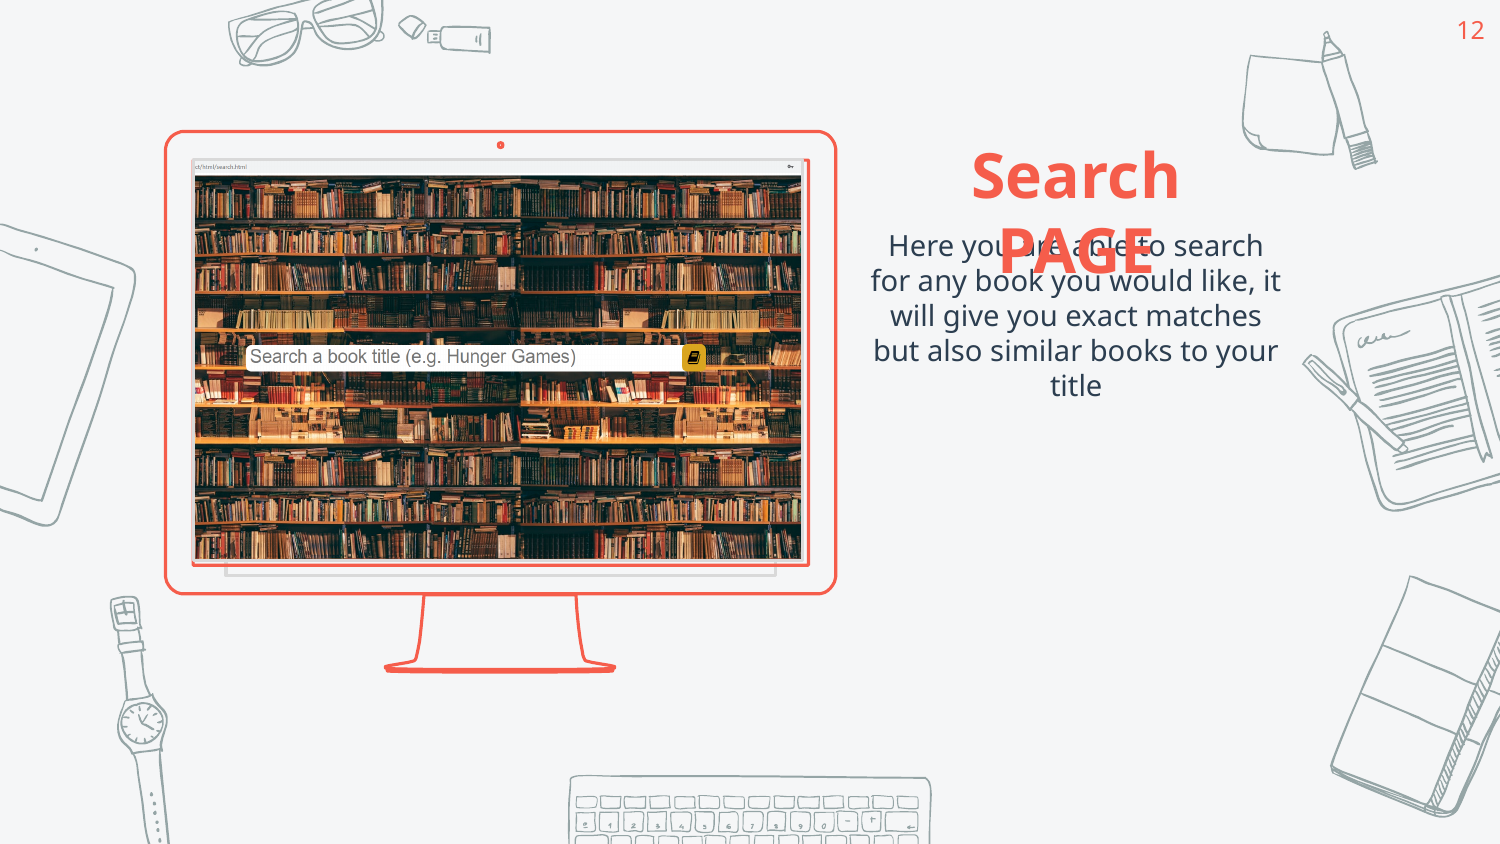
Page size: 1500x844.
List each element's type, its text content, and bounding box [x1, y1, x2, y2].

list Here you are able to search for any book you would like, it will give you exact matches but also similar books to your title [853, 211, 1299, 515]
slide_number ‹#› [1435, 0, 1500, 53]
picture [194, 161, 802, 560]
text_box [165, 131, 836, 673]
text_box Search PAGE [935, 120, 1217, 336]
